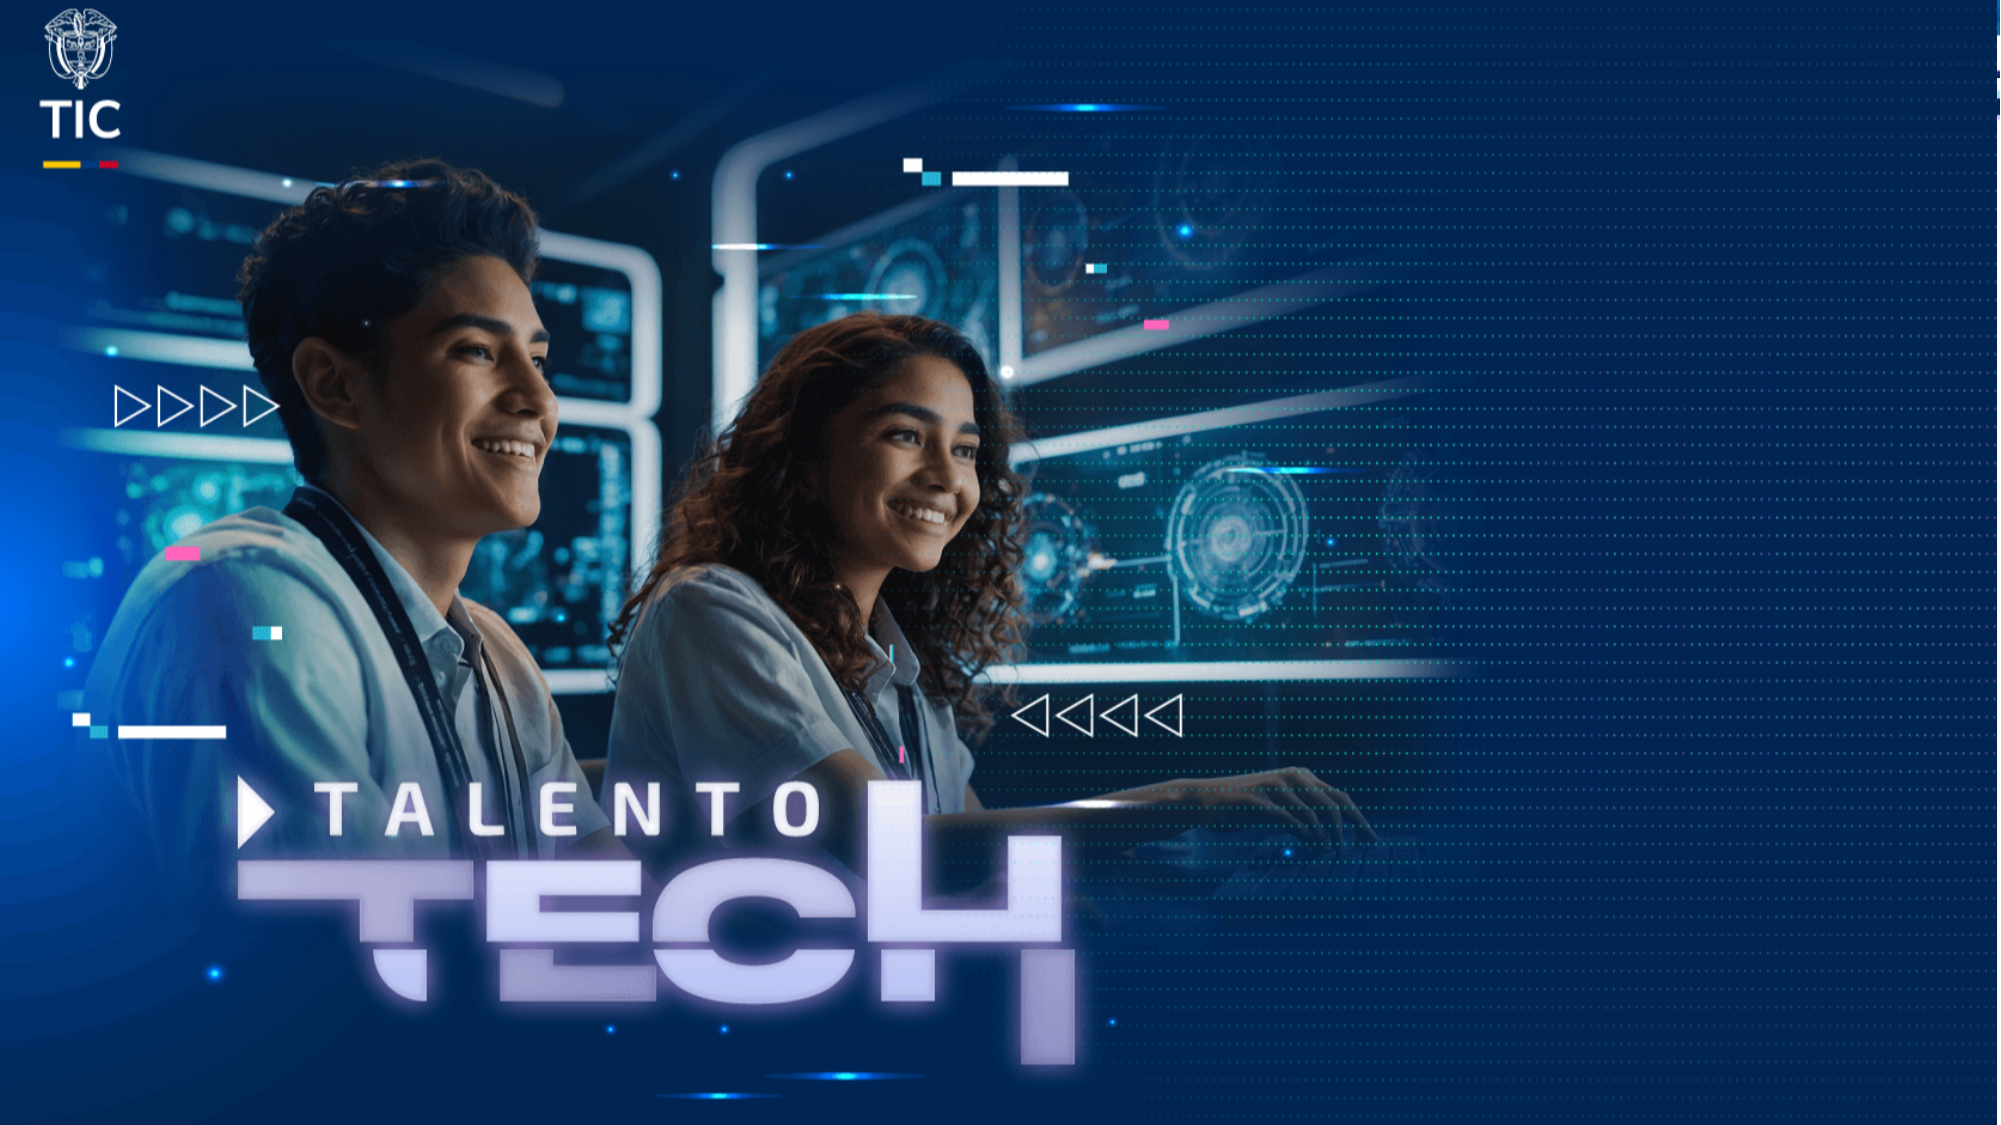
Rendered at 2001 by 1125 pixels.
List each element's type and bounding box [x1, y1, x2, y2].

text_box [0, 0, 1998, 1125]
